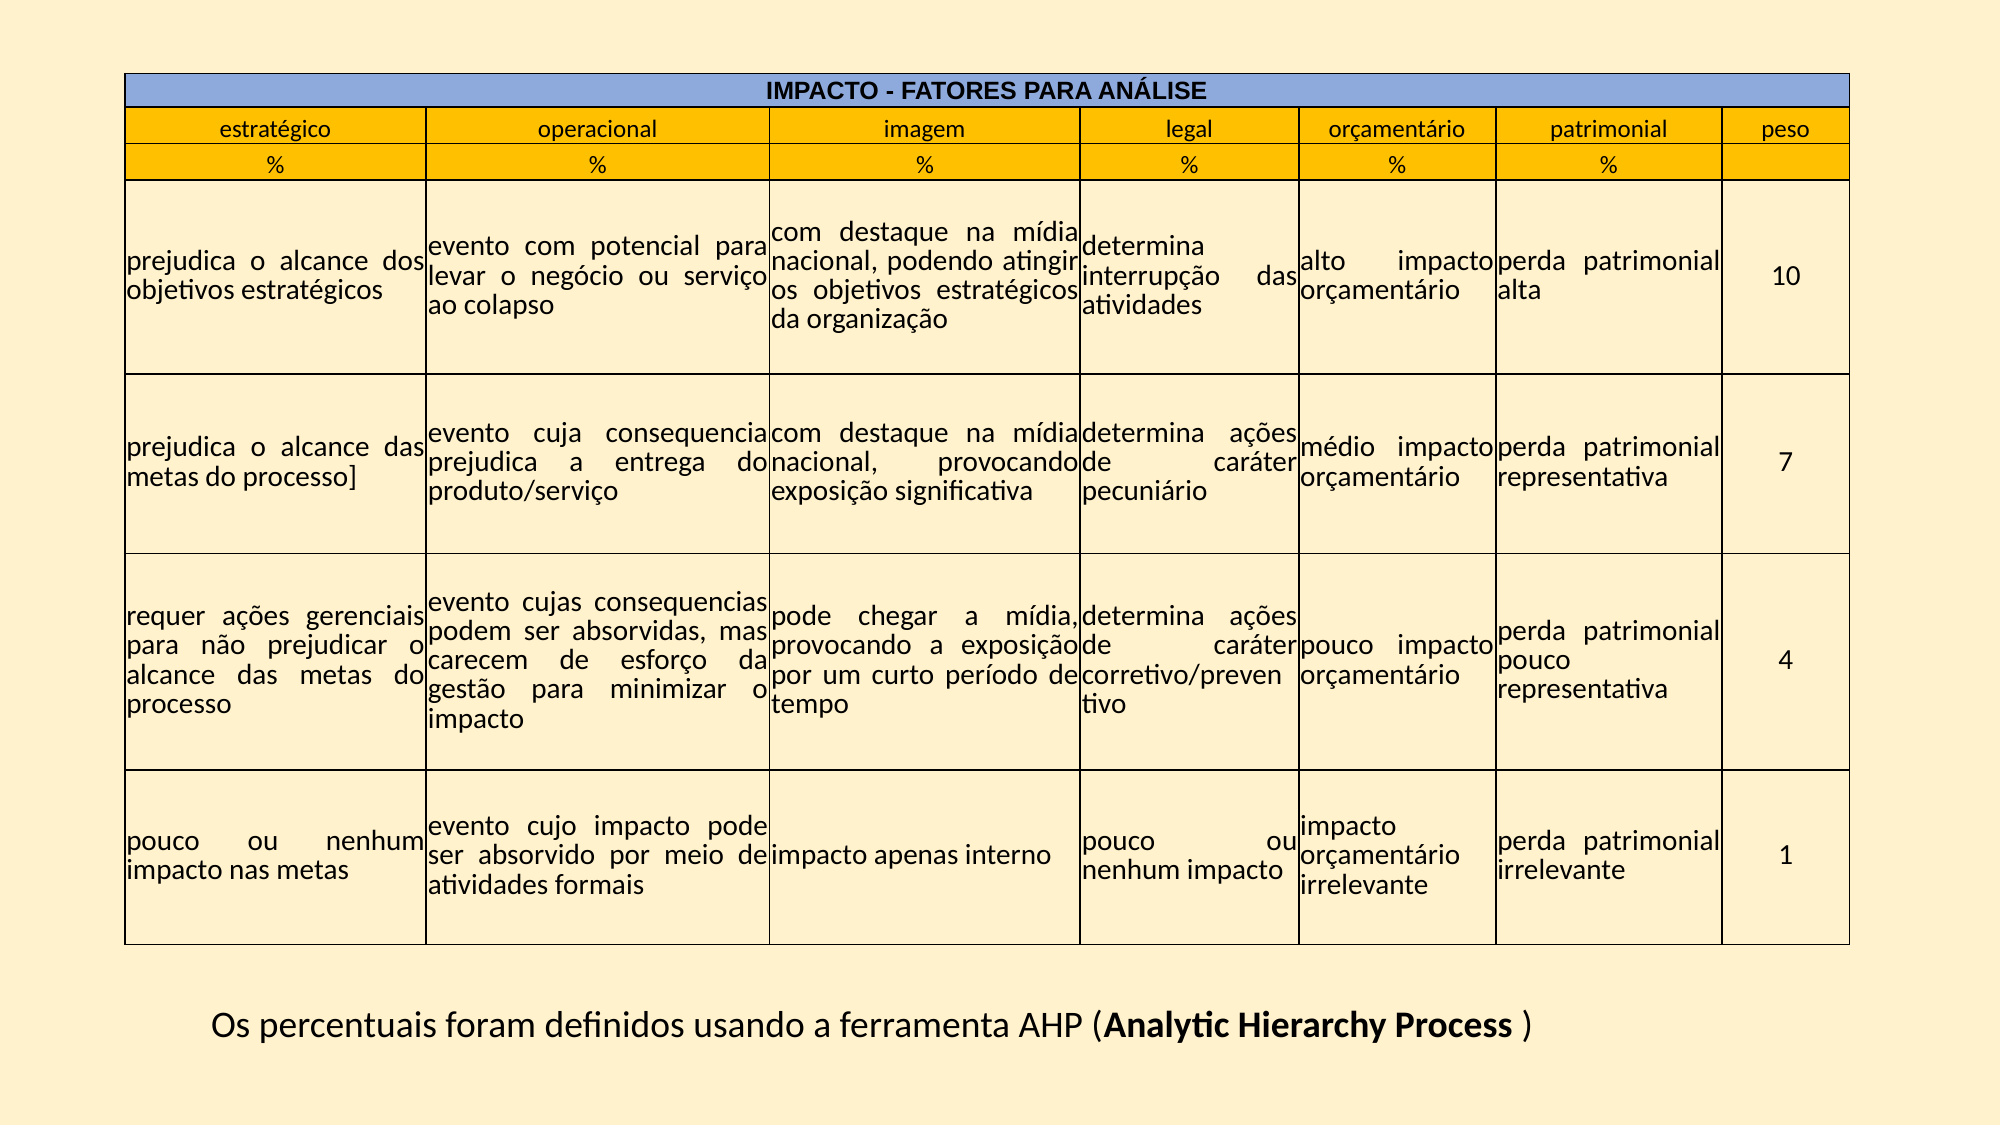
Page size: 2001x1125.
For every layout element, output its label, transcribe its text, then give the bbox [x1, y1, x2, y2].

table_cell determina ações de caráter corretivo/preventivo [1081, 554, 1298, 769]
table_cell prejudica o alcance dos objetivos estratégicos [126, 181, 425, 373]
table_cell % [1300, 144, 1495, 179]
table_cell evento cuja consequencia prejudica a entrega do produto/serviço [427, 375, 769, 553]
table_cell operacional [427, 108, 769, 143]
table_cell determina ações de caráter pecuniário [1081, 375, 1298, 553]
table_cell pouco ou nenhum impacto [1081, 771, 1298, 944]
table_cell prejudica o alcance das metas do processo] [126, 375, 425, 553]
table_cell com destaque na mídia nacional, podendo atingir os objetivos estratégicos da organização [770, 181, 1079, 373]
table_cell 4 [1723, 554, 1849, 769]
table_cell perda patrimonial irrelevante [1497, 771, 1721, 944]
table_cell impacto orçamentário irrelevante [1300, 771, 1495, 944]
table_cell 1 [1723, 771, 1849, 944]
table_cell evento cujo impacto pode ser absorvido por meio de atividades formais [427, 771, 769, 944]
table_cell % [427, 144, 769, 179]
table_cell legal [1081, 108, 1298, 143]
table_cell orçamentário [1300, 108, 1495, 143]
table_cell % [770, 144, 1079, 179]
table_cell imagem [770, 108, 1079, 143]
table_cell pode chegar a mídia, provocando a exposição por um curto período de tempo [770, 554, 1079, 769]
table_cell patrimonial [1497, 108, 1721, 143]
table_cell alto impacto orçamentário [1300, 181, 1495, 373]
table_cell impacto apenas interno [770, 771, 1079, 944]
table_cell evento cujas consequencias podem ser absorvidas, mas carecem de esforço da gestão para minimizar o impacto [427, 554, 769, 769]
table_cell peso [1723, 108, 1849, 143]
table_cell médio impacto orçamentário [1300, 375, 1495, 553]
table_cell [1723, 144, 1849, 179]
table_cell 7 [1723, 375, 1849, 553]
table_cell 10 [1723, 181, 1849, 373]
table_cell % [126, 144, 425, 179]
table_cell com destaque na mídia nacional, provocando exposição significativa [770, 375, 1079, 553]
text_box Os percentuais foram definidos usando a ferramenta AHP (Analytic Hierarchy Process ) [196, 992, 1753, 1053]
table_cell requer ações gerenciais para não prejudicar o alcance das metas do processo [126, 554, 425, 769]
table_cell perda patrimonial pouco representativa [1497, 554, 1721, 769]
table_cell perda patrimonial alta [1497, 181, 1721, 373]
table_cell estratégico [126, 108, 425, 143]
table_cell determina interrupção das atividades [1081, 181, 1298, 373]
table_cell pouco ou nenhum impacto nas metas [126, 771, 425, 944]
table_cell % [1081, 144, 1298, 179]
table_cell % [1497, 144, 1721, 179]
table_cell perda patrimonial representativa [1497, 375, 1721, 553]
table_cell evento com potencial para levar o negócio ou serviço ao colapso [427, 181, 769, 373]
table_cell pouco impacto orçamentário [1300, 554, 1495, 769]
table_header IMPACTO - FATORES PARA ANÁLISE [126, 74, 1849, 106]
